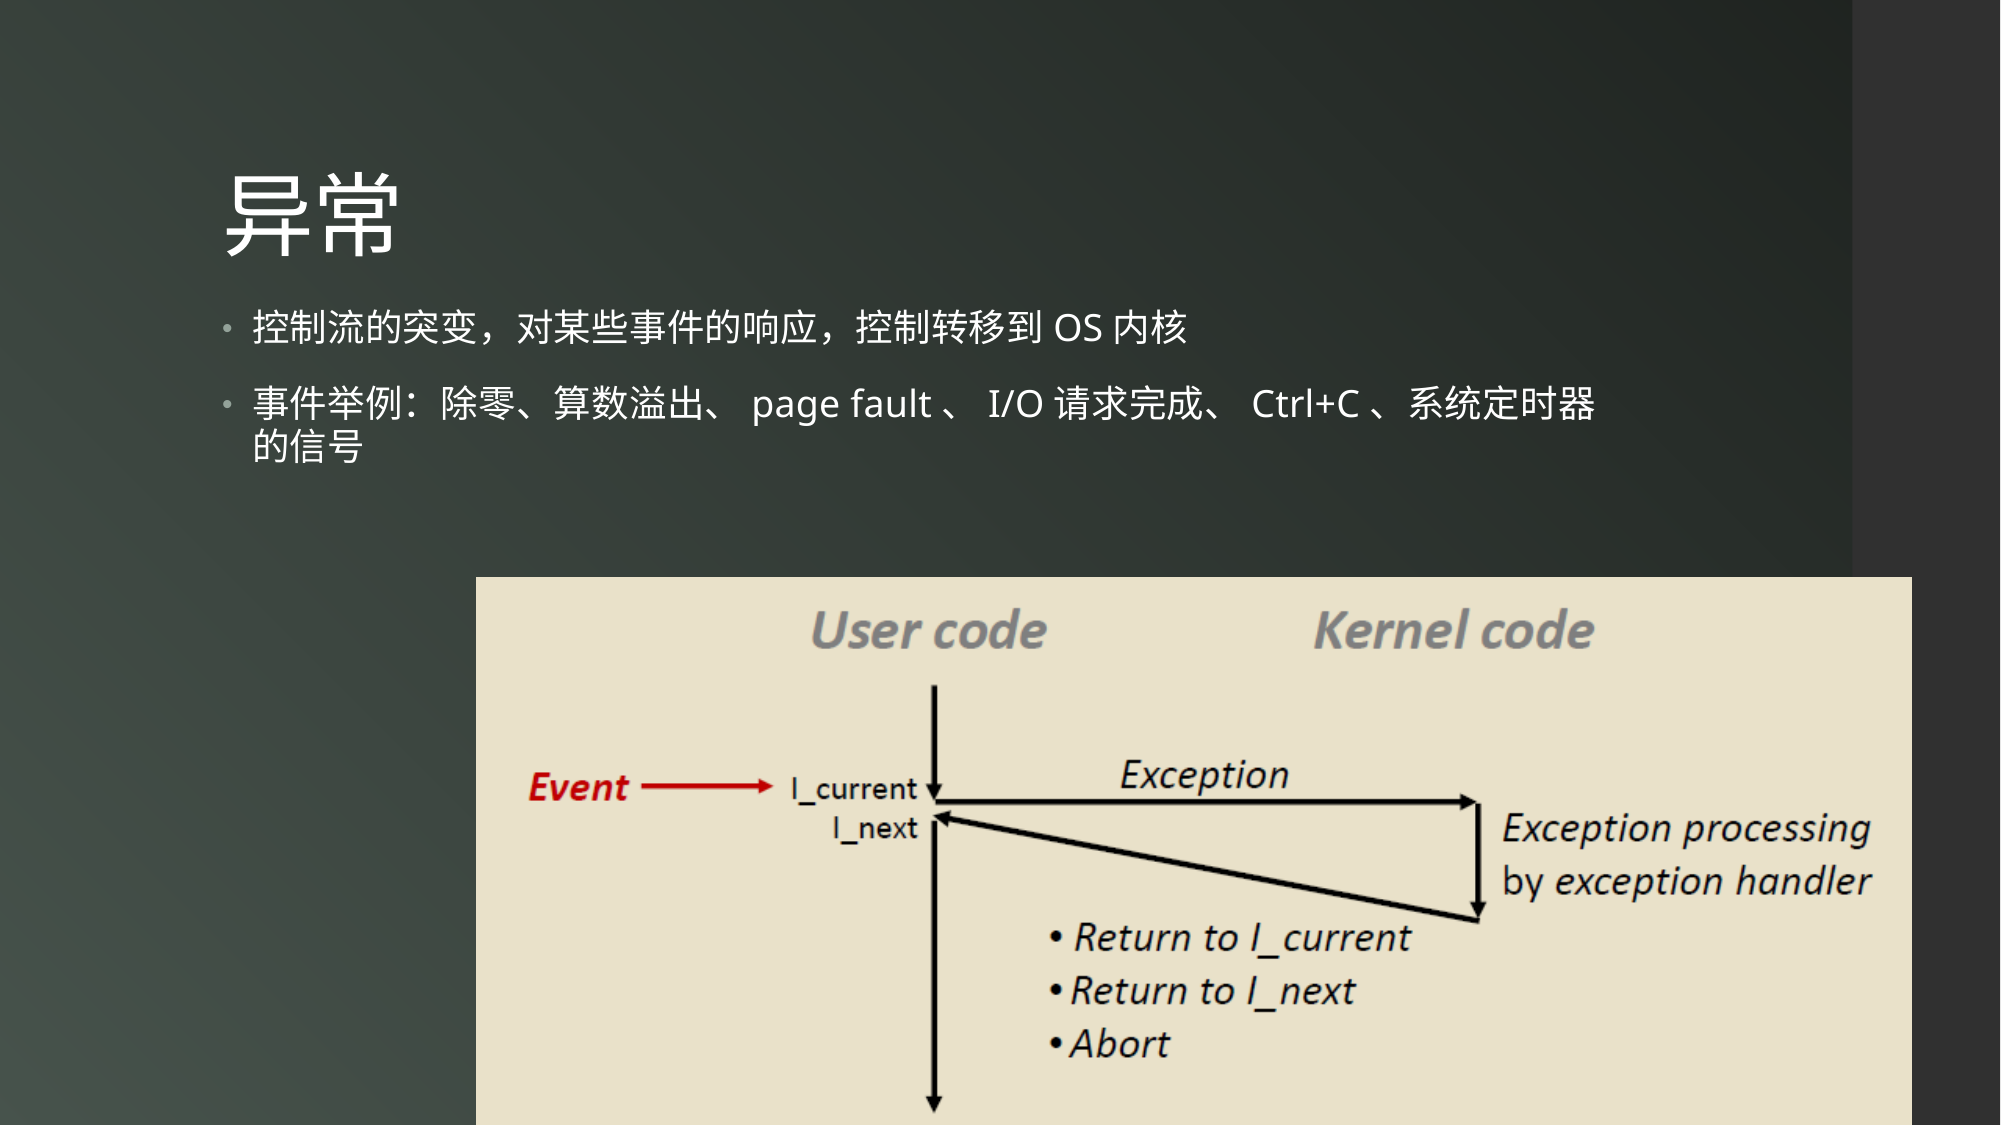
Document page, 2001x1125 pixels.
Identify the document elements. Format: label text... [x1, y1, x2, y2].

list 控制流的突变，对某些事件的响应，控制转移到OS内核 事件举例：除零、算数溢出、page fault、I/O请求完成、Ctrl+C、系统定时器的信号 [206, 299, 1617, 1014]
picture [476, 577, 1912, 1125]
title 异常 [206, 60, 1797, 278]
